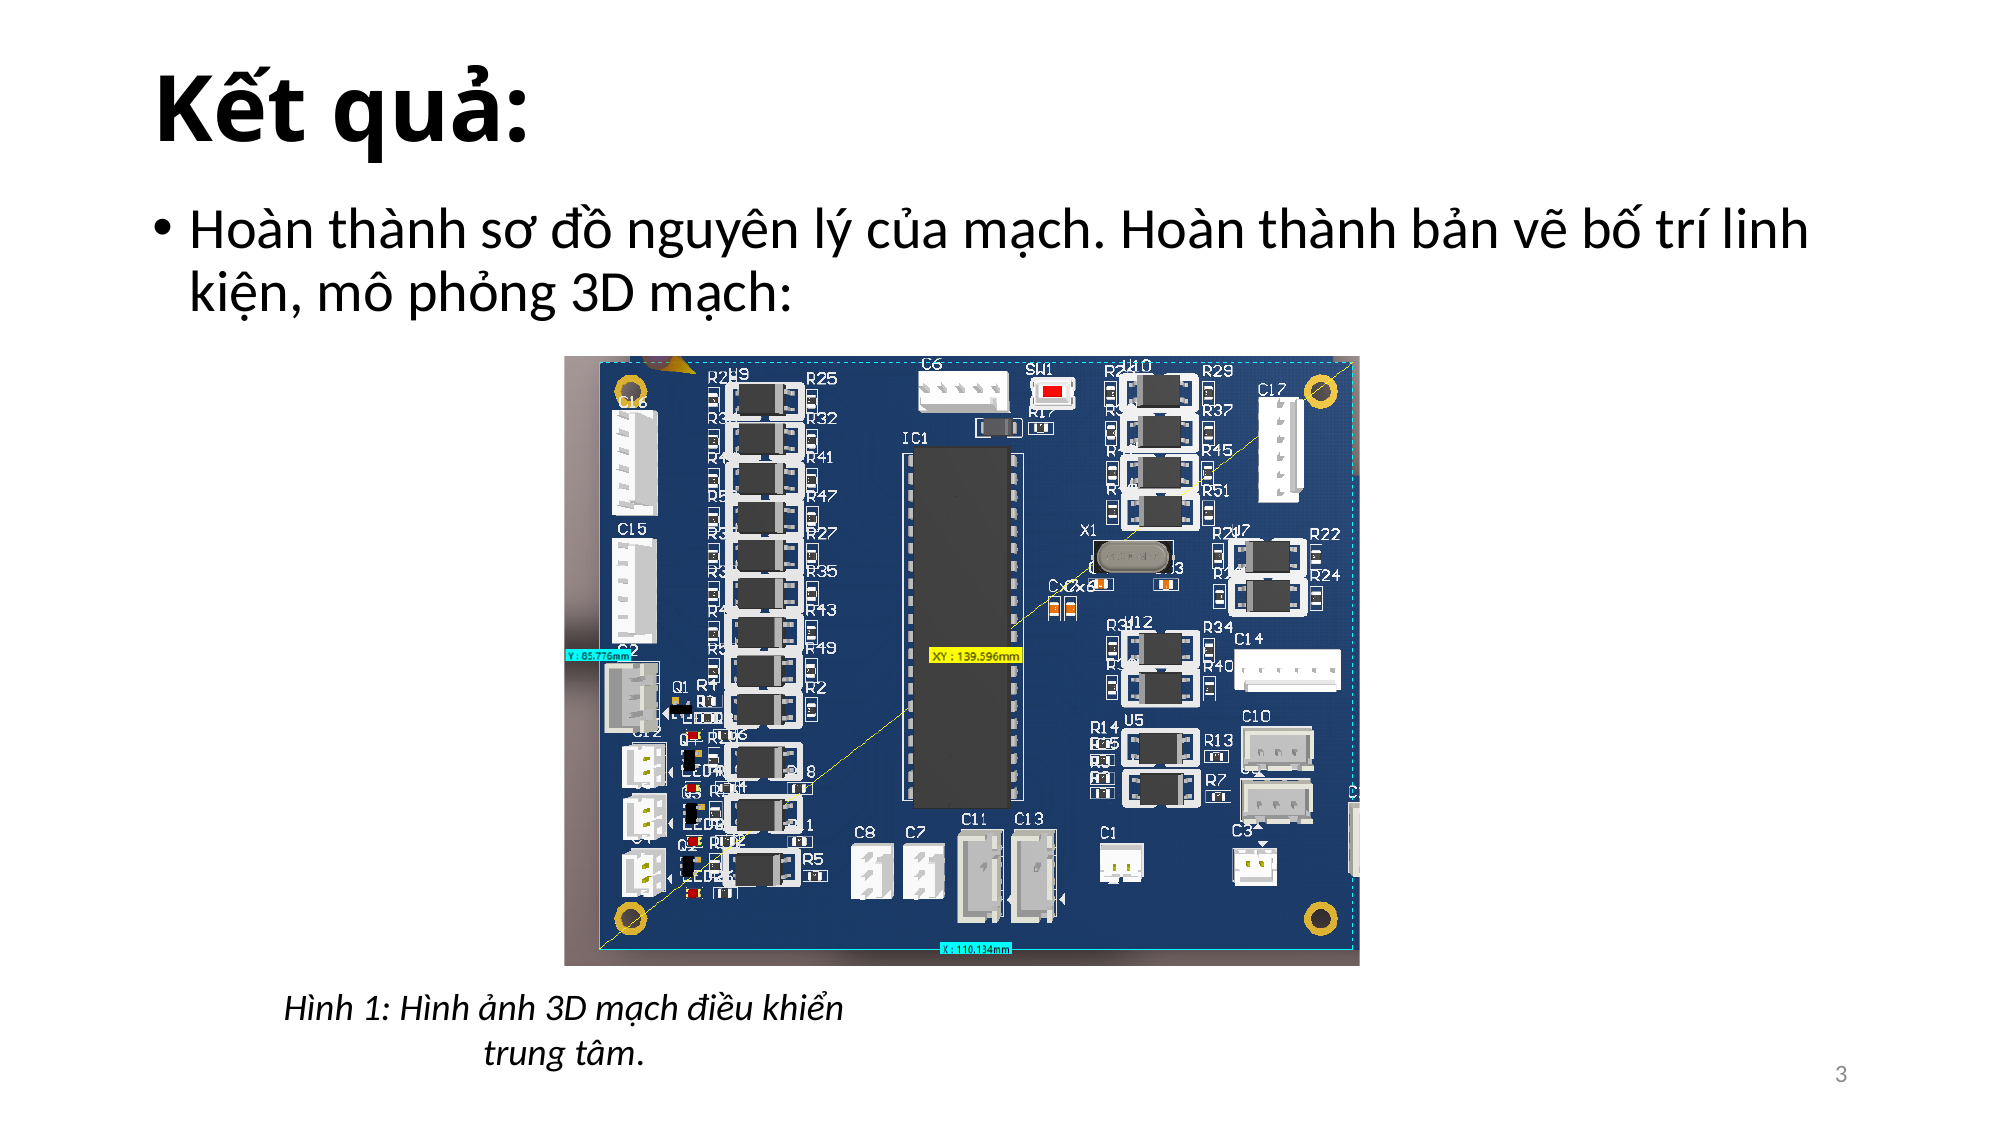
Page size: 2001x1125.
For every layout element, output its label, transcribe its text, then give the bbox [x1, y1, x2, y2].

text_box Hình 1: Hình ảnh 3D mạch điều khiển trung tâm. [227, 975, 902, 1081]
title Kết quả: [137, 3, 1863, 190]
list Hoàn thành sơ đồ nguyên lý của mạch. Hoàn thành bản vẽ bố trí linh kiện, mô phỏng 3D mạch: [137, 190, 1863, 957]
picture [564, 356, 1360, 966]
slide_number 3 [1412, 1042, 1863, 1103]
